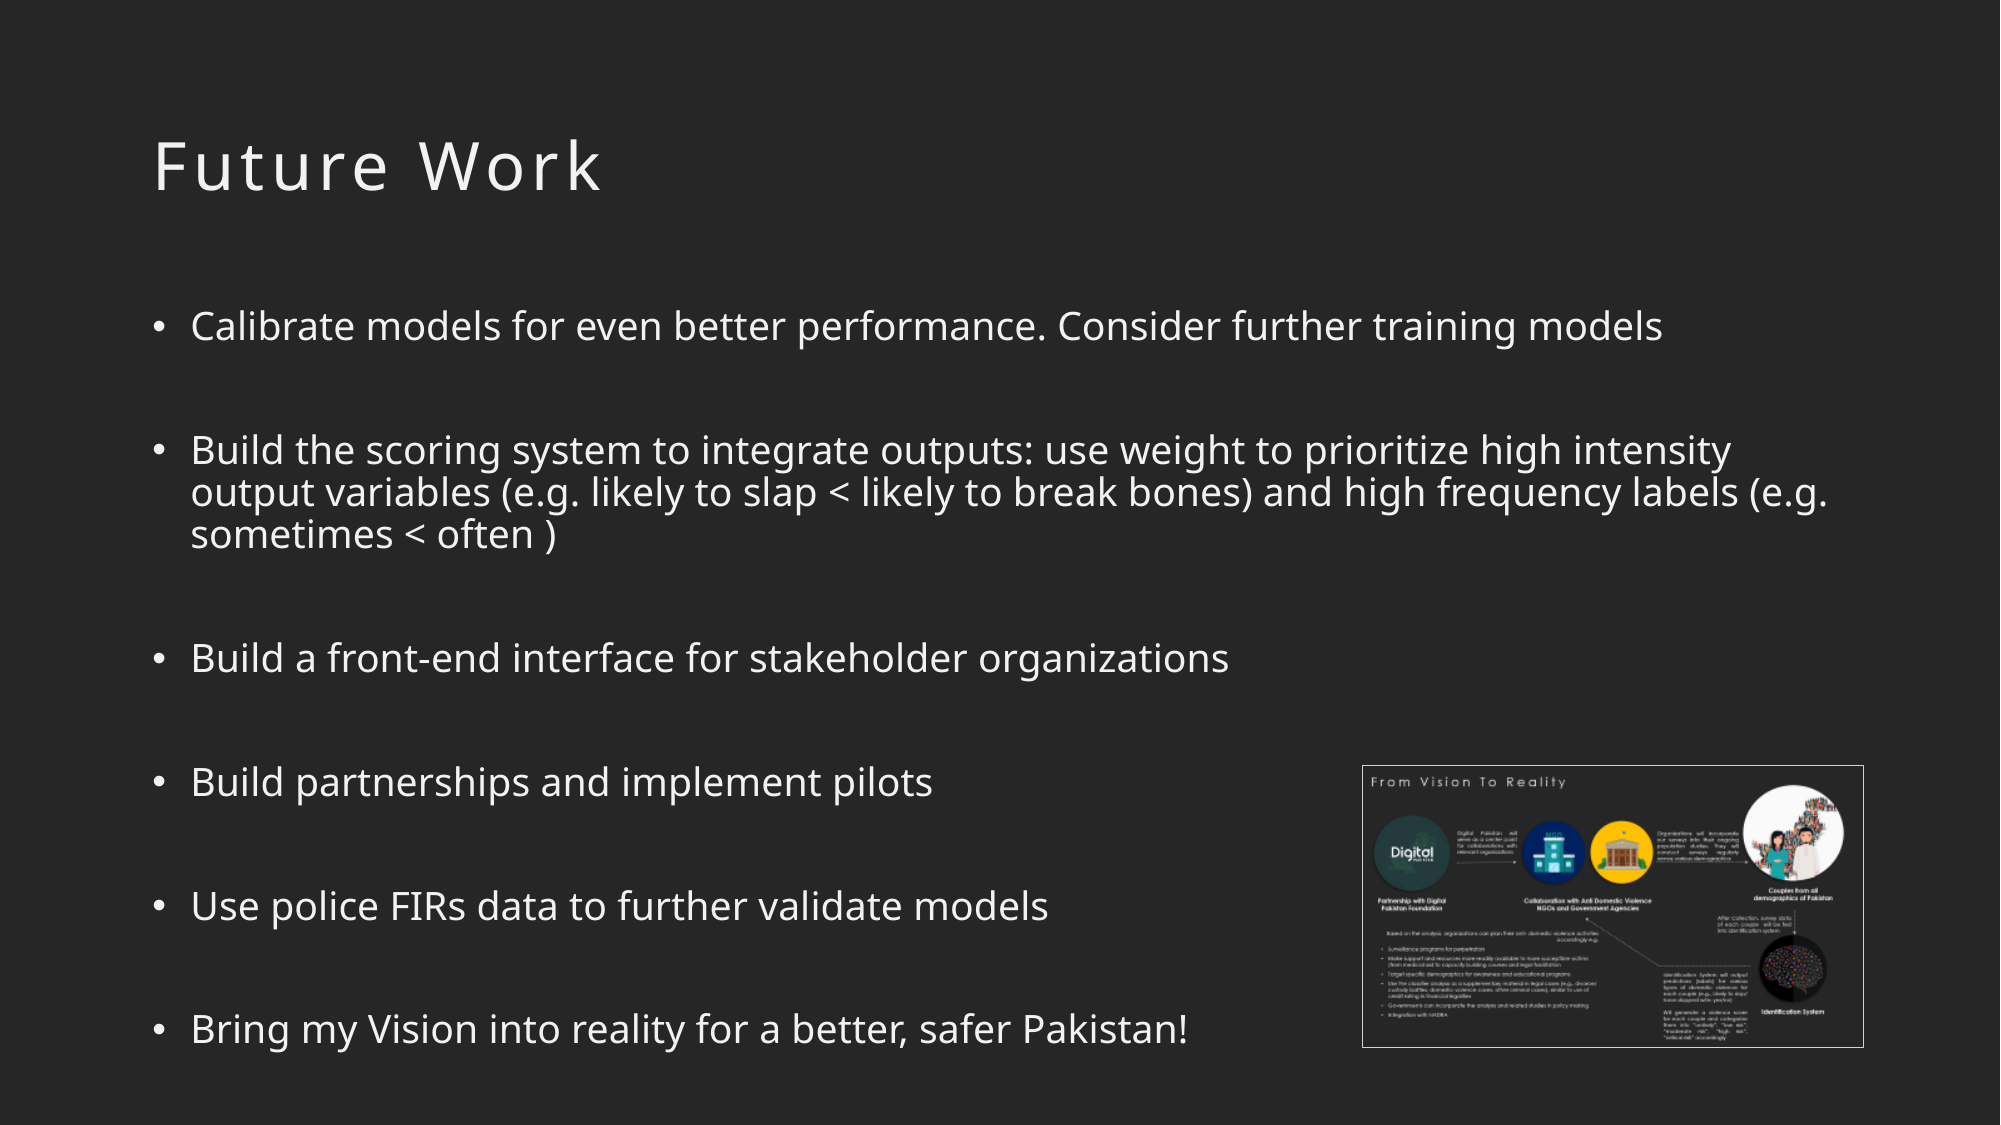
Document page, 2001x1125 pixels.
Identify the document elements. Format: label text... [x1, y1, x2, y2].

picture [1363, 766, 1863, 1047]
title Future Work [137, 59, 1863, 278]
list Calibrate models for even better performance. Consider further training models Build the scoring system to integrate outputs: use weight to prioritize high intensity output variables (e.g. likely to slap < likely to break bones) and high frequency labels (e.g. sometimes < often ) Build a front-end interface for stakeholder organizations Build partnerships and implement pilots Use police FIRs data to further validate models Bring my Vision into reality for a better, safer Pakistan! [137, 299, 1863, 1066]
